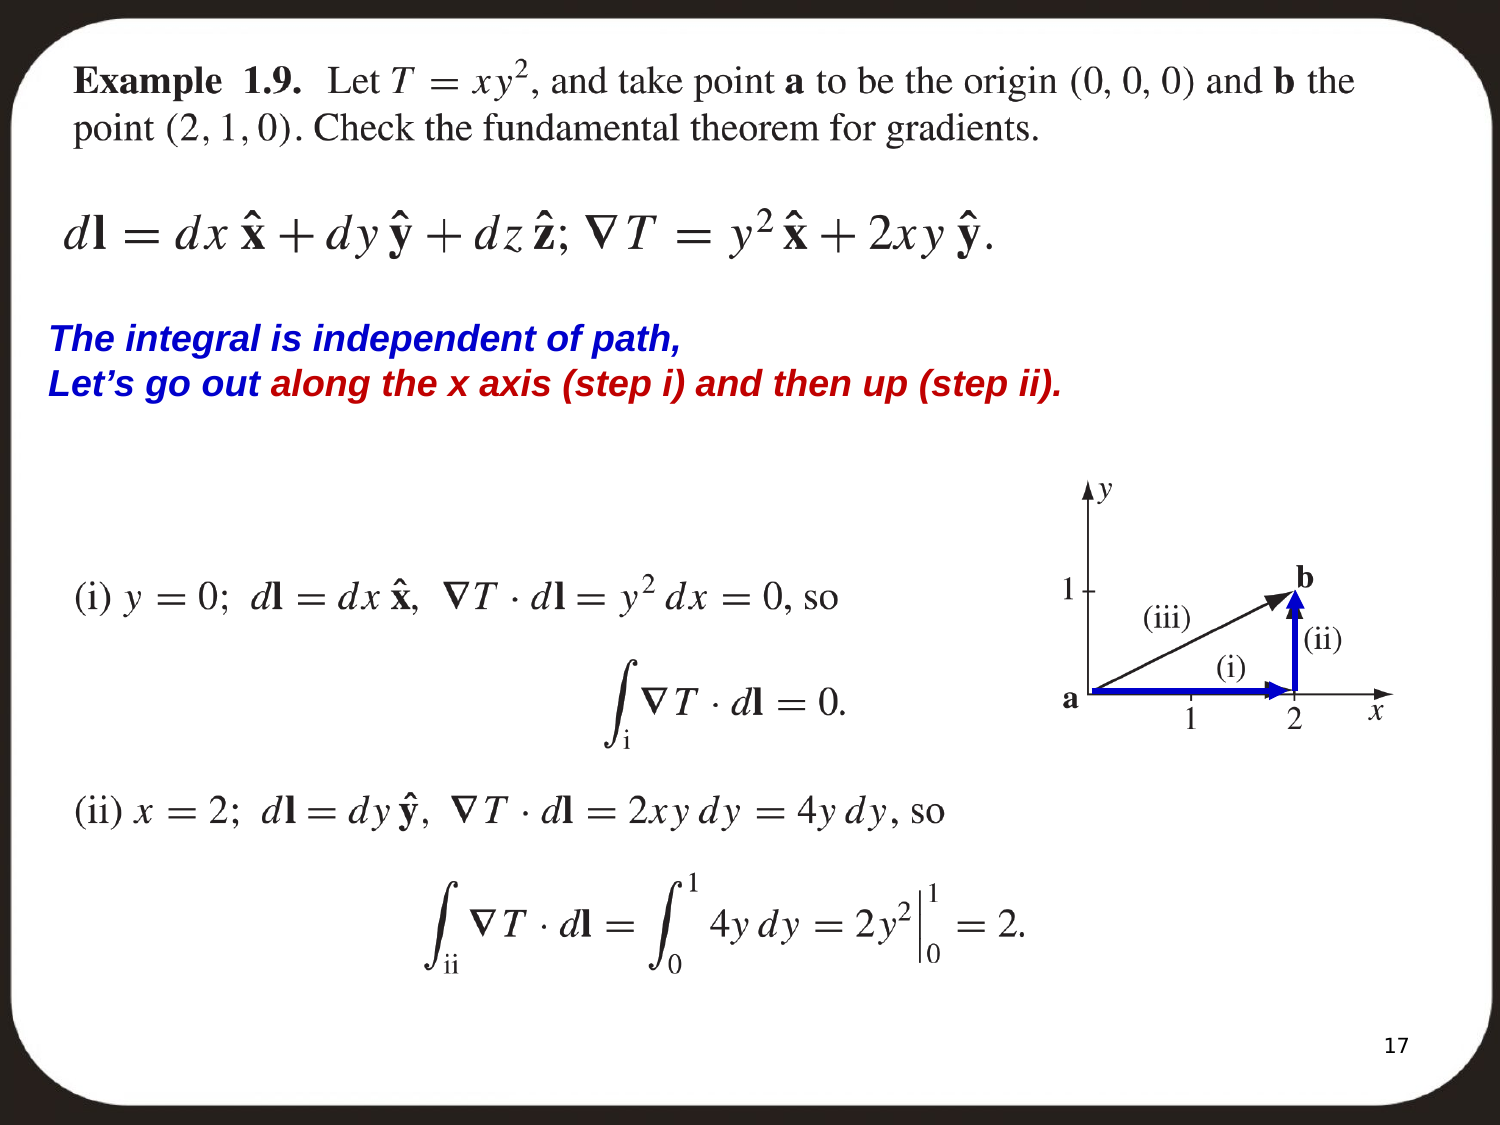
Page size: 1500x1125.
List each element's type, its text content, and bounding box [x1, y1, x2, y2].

slide_number 17 [1074, 1024, 1426, 1104]
picture [0, 0, 1500, 1125]
text_box The integral is independent of path, Let’s go out along the x axis (step i) and then up (step ii). [33, 307, 1335, 412]
